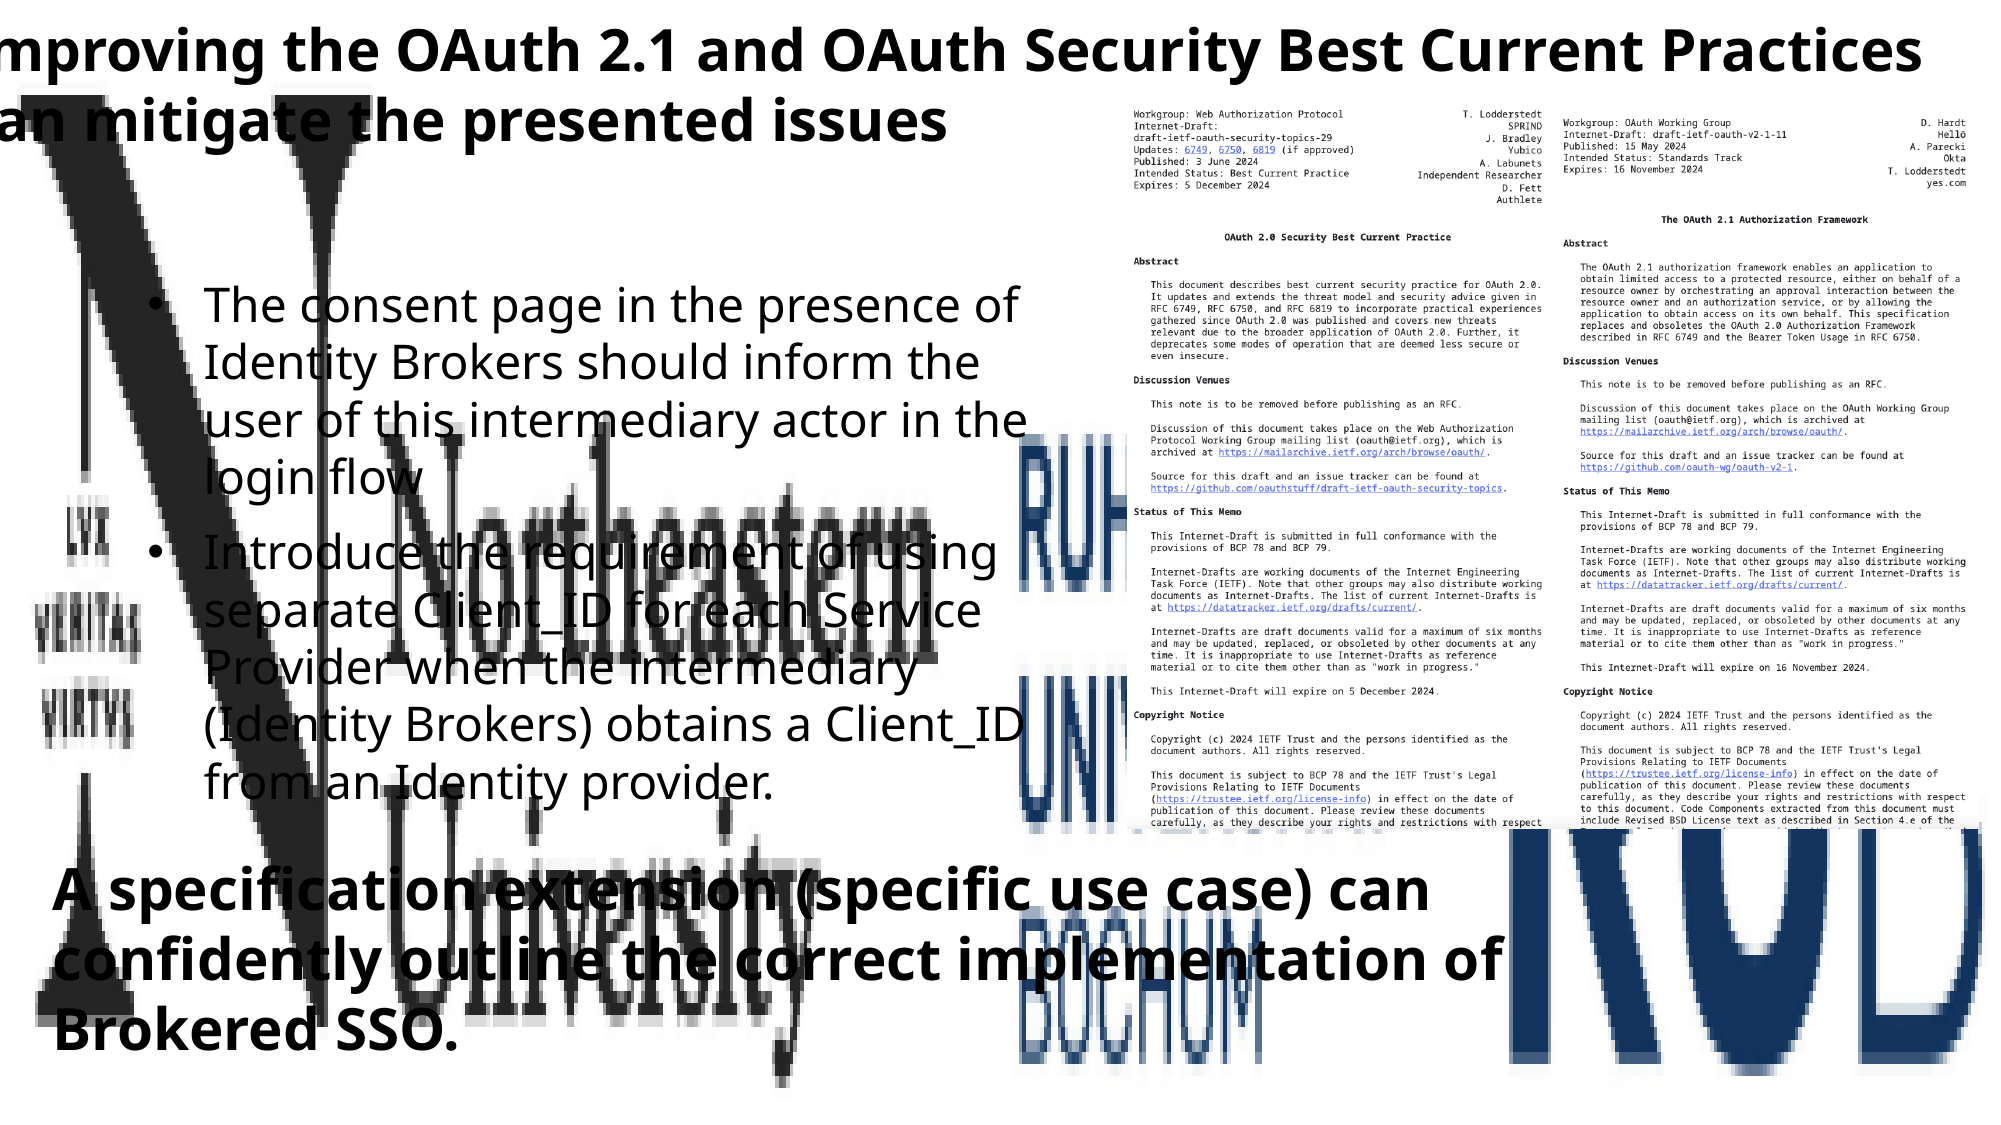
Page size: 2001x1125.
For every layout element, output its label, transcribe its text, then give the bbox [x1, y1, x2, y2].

text_box Introduce the requirement of using separate Client_ID for each Service Provider when the intermediary (Identity Brokers) obtains a Client_ID from an Identity provider. [132, 514, 1126, 817]
text_box A specification extension (specific use case) can confidently outline the correct implementation of Brokered SSO. [37, 845, 1710, 1070]
text_box The consent page in the presence of Identity Brokers should inform the user of this intermediary actor in the login flow [132, 266, 1069, 512]
picture [1126, 99, 1980, 830]
text_box Improving the OAuth 2.1 and OAuth Security Best Current Practices can mitigate the presented issues [0, 5, 1955, 161]
